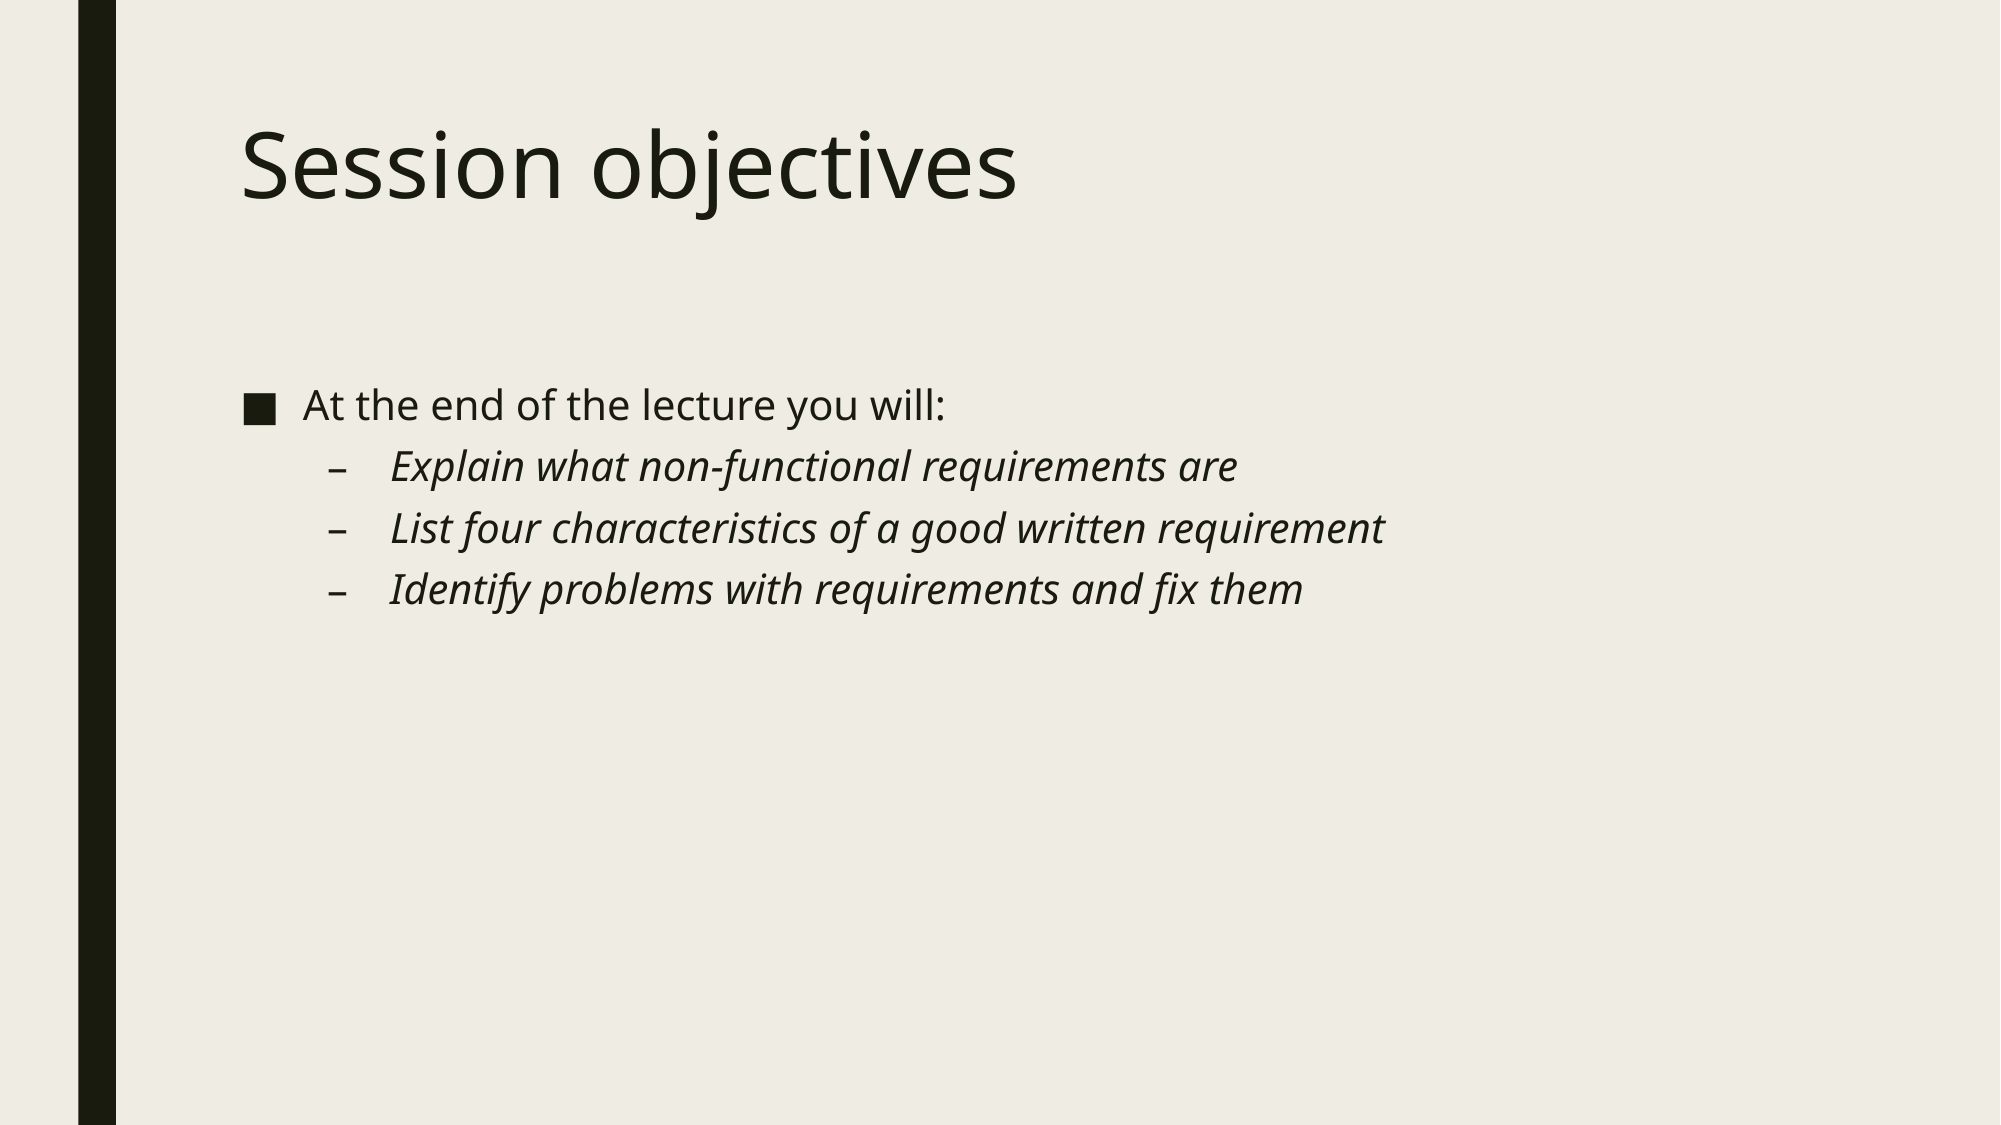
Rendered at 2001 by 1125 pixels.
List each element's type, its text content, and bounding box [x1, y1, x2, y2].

title Session objectives [225, 112, 1800, 357]
list At the end of the lecture you will: Explain what non-functional requirements are List four characteristics of a good written requirement Identify problems with requirements and fix them [225, 375, 1800, 963]
